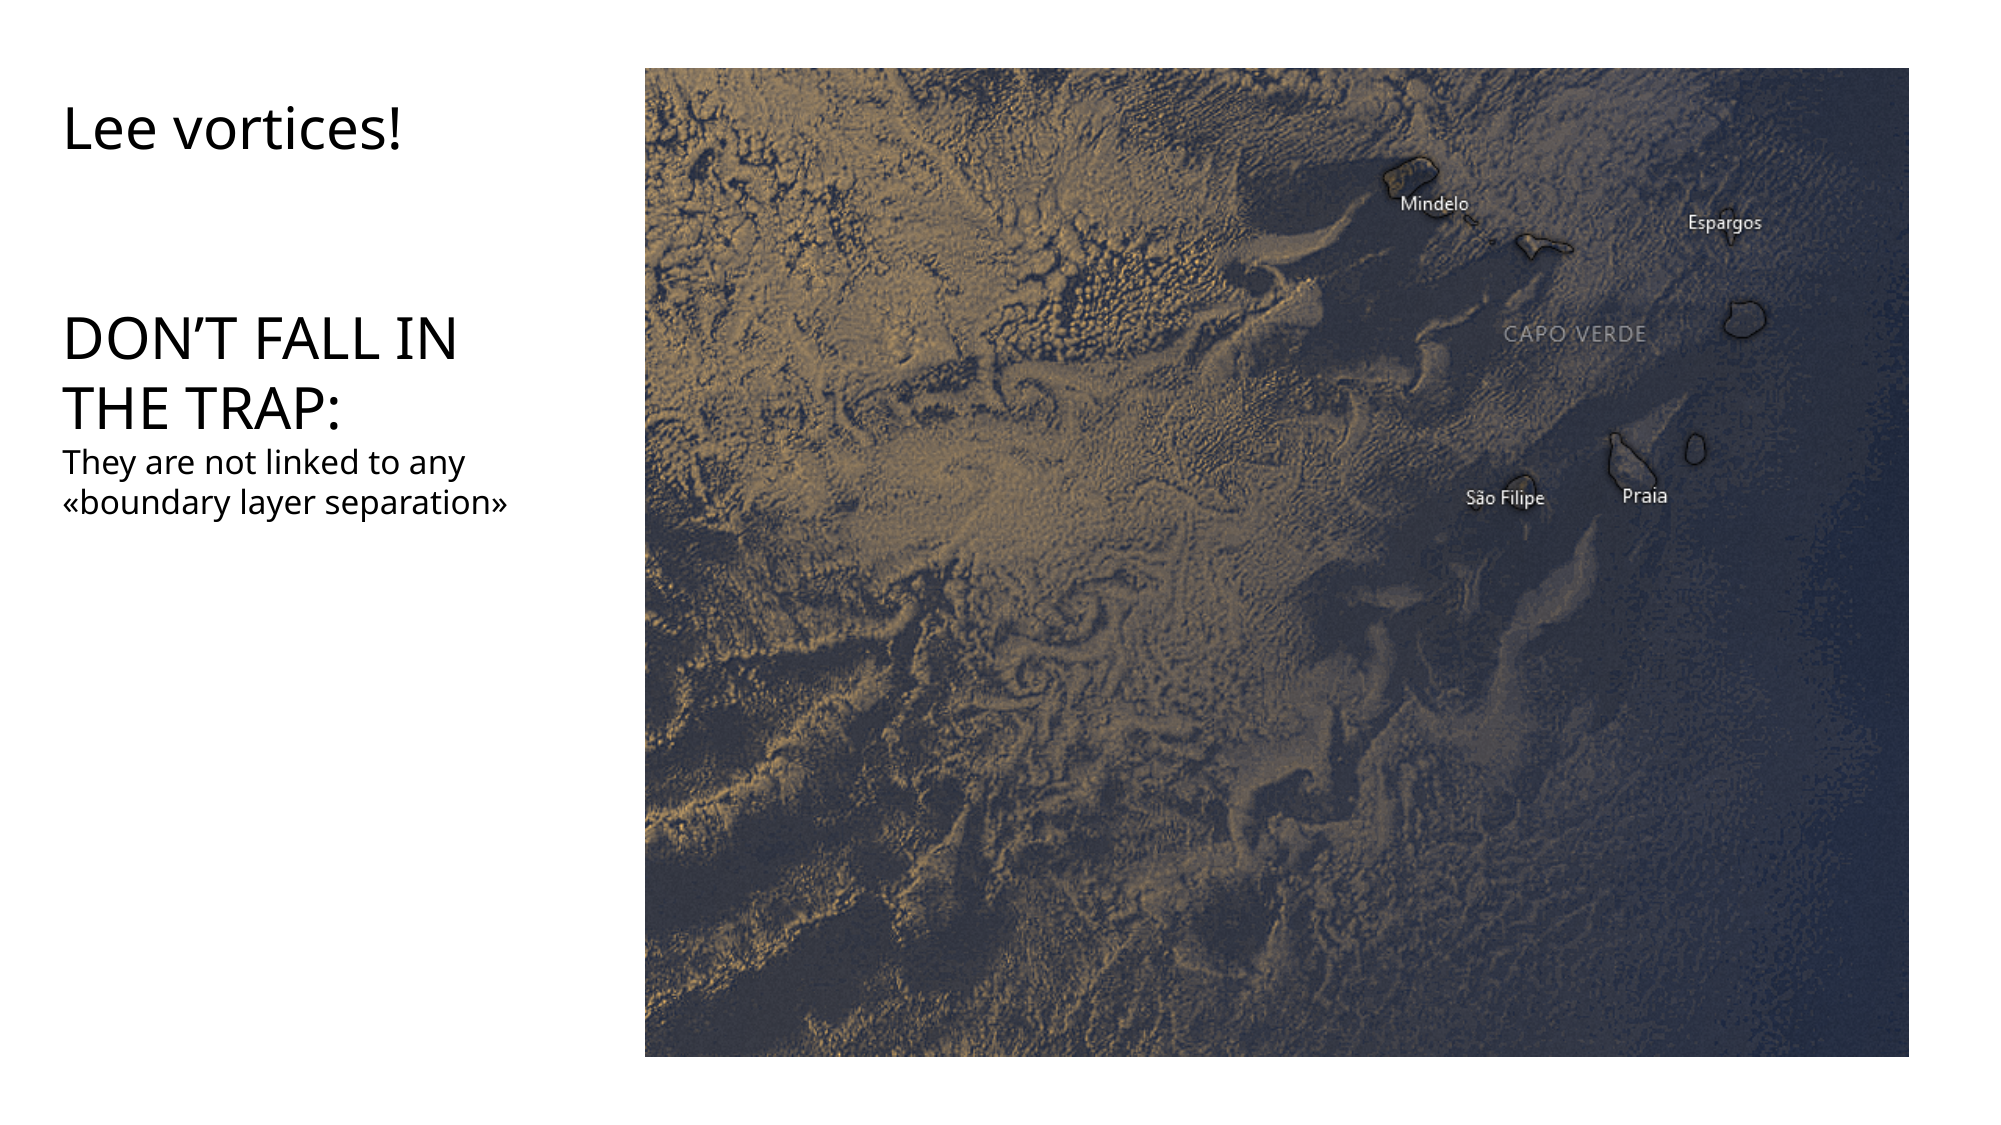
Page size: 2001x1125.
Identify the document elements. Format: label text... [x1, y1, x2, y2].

text_box Lee vortices! DON’T FALL IN THE TRAP: They are not linked to any «boundary layer separation» [47, 84, 539, 529]
picture [645, 68, 1909, 1057]
